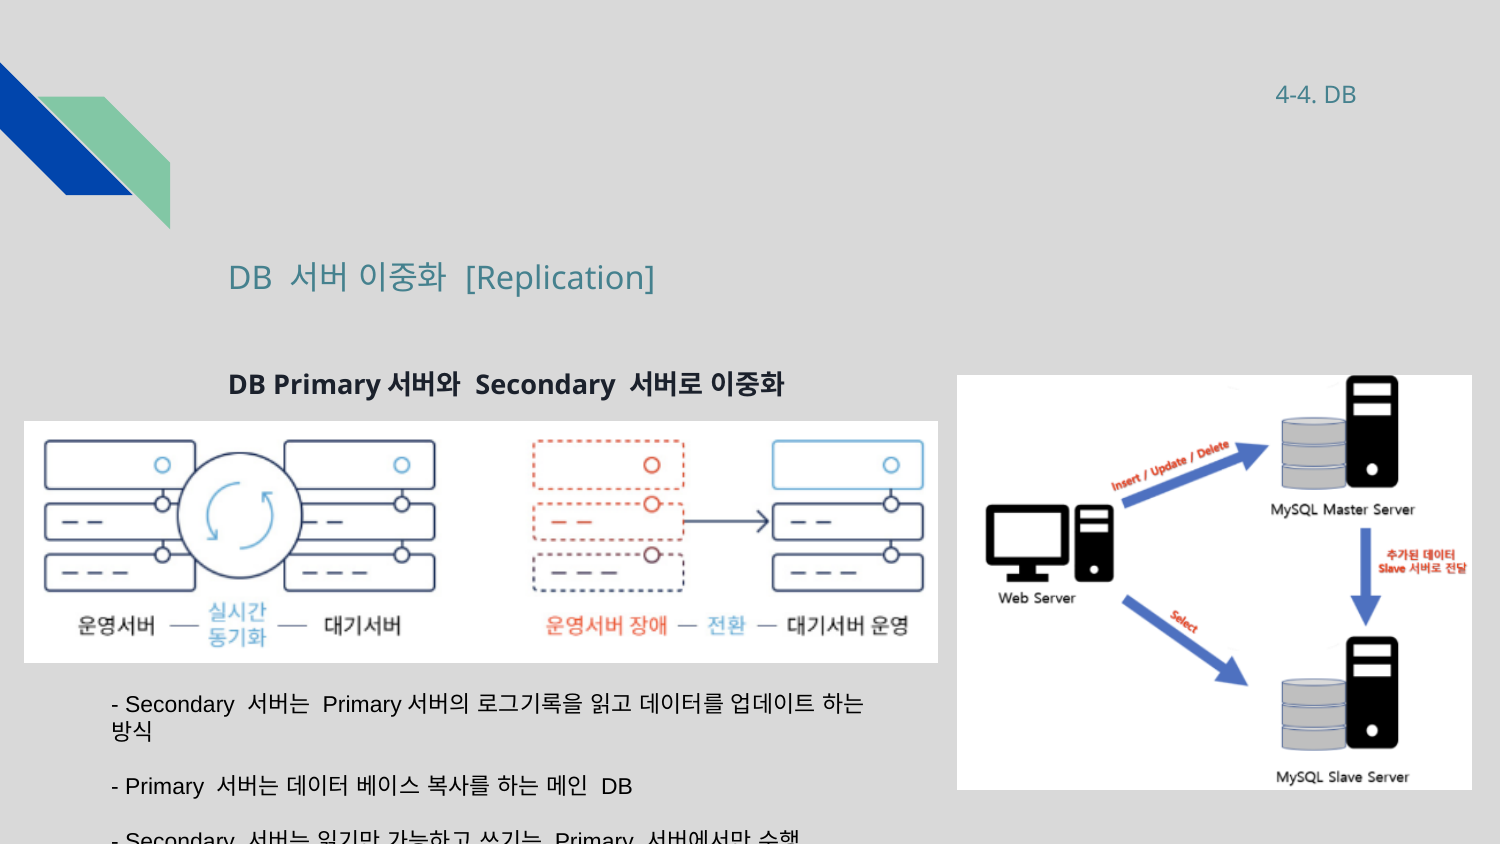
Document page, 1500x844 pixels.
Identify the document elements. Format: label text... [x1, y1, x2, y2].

title DB 서버 이중화 [Replication] [212, 241, 875, 306]
picture [957, 374, 1472, 791]
picture [24, 421, 938, 663]
title 4-4. DB [1056, 64, 1373, 129]
text_box - Secondary 서버는 Primary서버의 로그기록을 읽고 데이터를 업데이트 하는 방식 - Primary 서버는 데이터 베이스 복사를 하는 메인 DB - Secondary 서버는 읽기만 가능하고 쓰기는 Primary 서버에서만 수행 [96, 674, 915, 844]
list DB Primary서버와 Secondary 서버로 이중화 [212, 347, 1368, 433]
